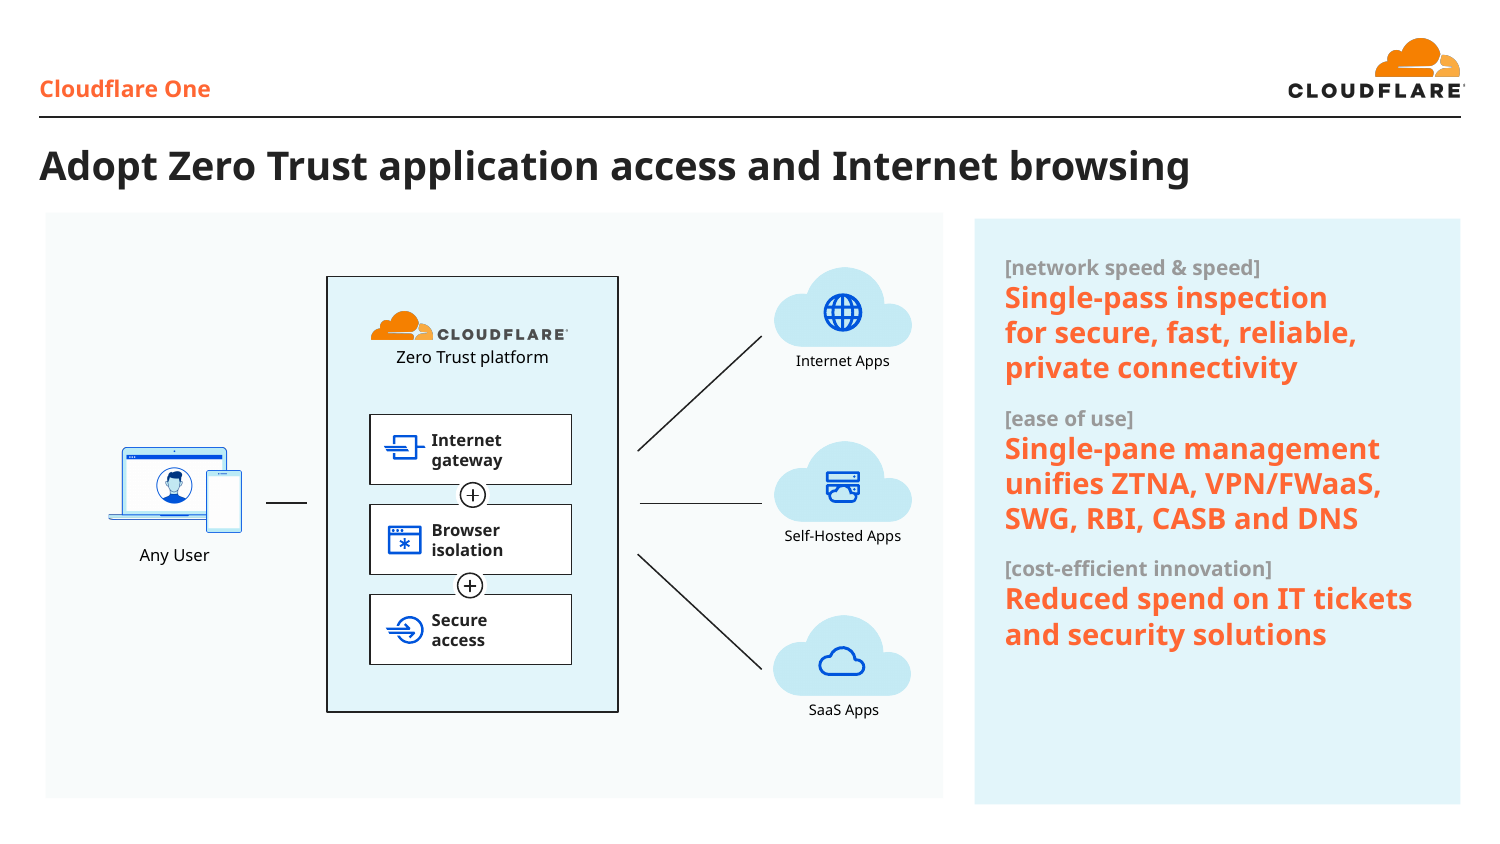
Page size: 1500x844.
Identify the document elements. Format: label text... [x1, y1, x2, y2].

text_box Zero Trust platform [350, 336, 596, 377]
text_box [637, 335, 763, 670]
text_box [385, 615, 424, 645]
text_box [774, 266, 912, 392]
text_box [108, 447, 242, 576]
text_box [773, 615, 914, 741]
picture [370, 310, 568, 340]
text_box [387, 525, 422, 555]
text_box Internet gateway [369, 414, 572, 485]
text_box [455, 477, 491, 513]
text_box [452, 568, 488, 603]
text_box [327, 276, 619, 713]
list Cloudflare One [39, 63, 731, 102]
text_box [45, 212, 944, 799]
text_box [383, 434, 426, 460]
picture [1288, 38, 1466, 98]
list [network speed & speed] Single-pass inspection for secure, fast, reliable, private connectivity [ease of use] Single-pane management unifies ZTNA, VPN/FWaaS, SWG, RBI, CASB and DNS [cost-efficient innovation] Reduced spend on IT tickets and security solutions [1004, 254, 1431, 672]
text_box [774, 441, 912, 567]
text_box Browser isolation [369, 504, 572, 575]
title Adopt Zero Trust application access and Internet browsing [39, 140, 1461, 200]
text_box Secure access [369, 594, 572, 665]
text_box [974, 218, 1461, 805]
